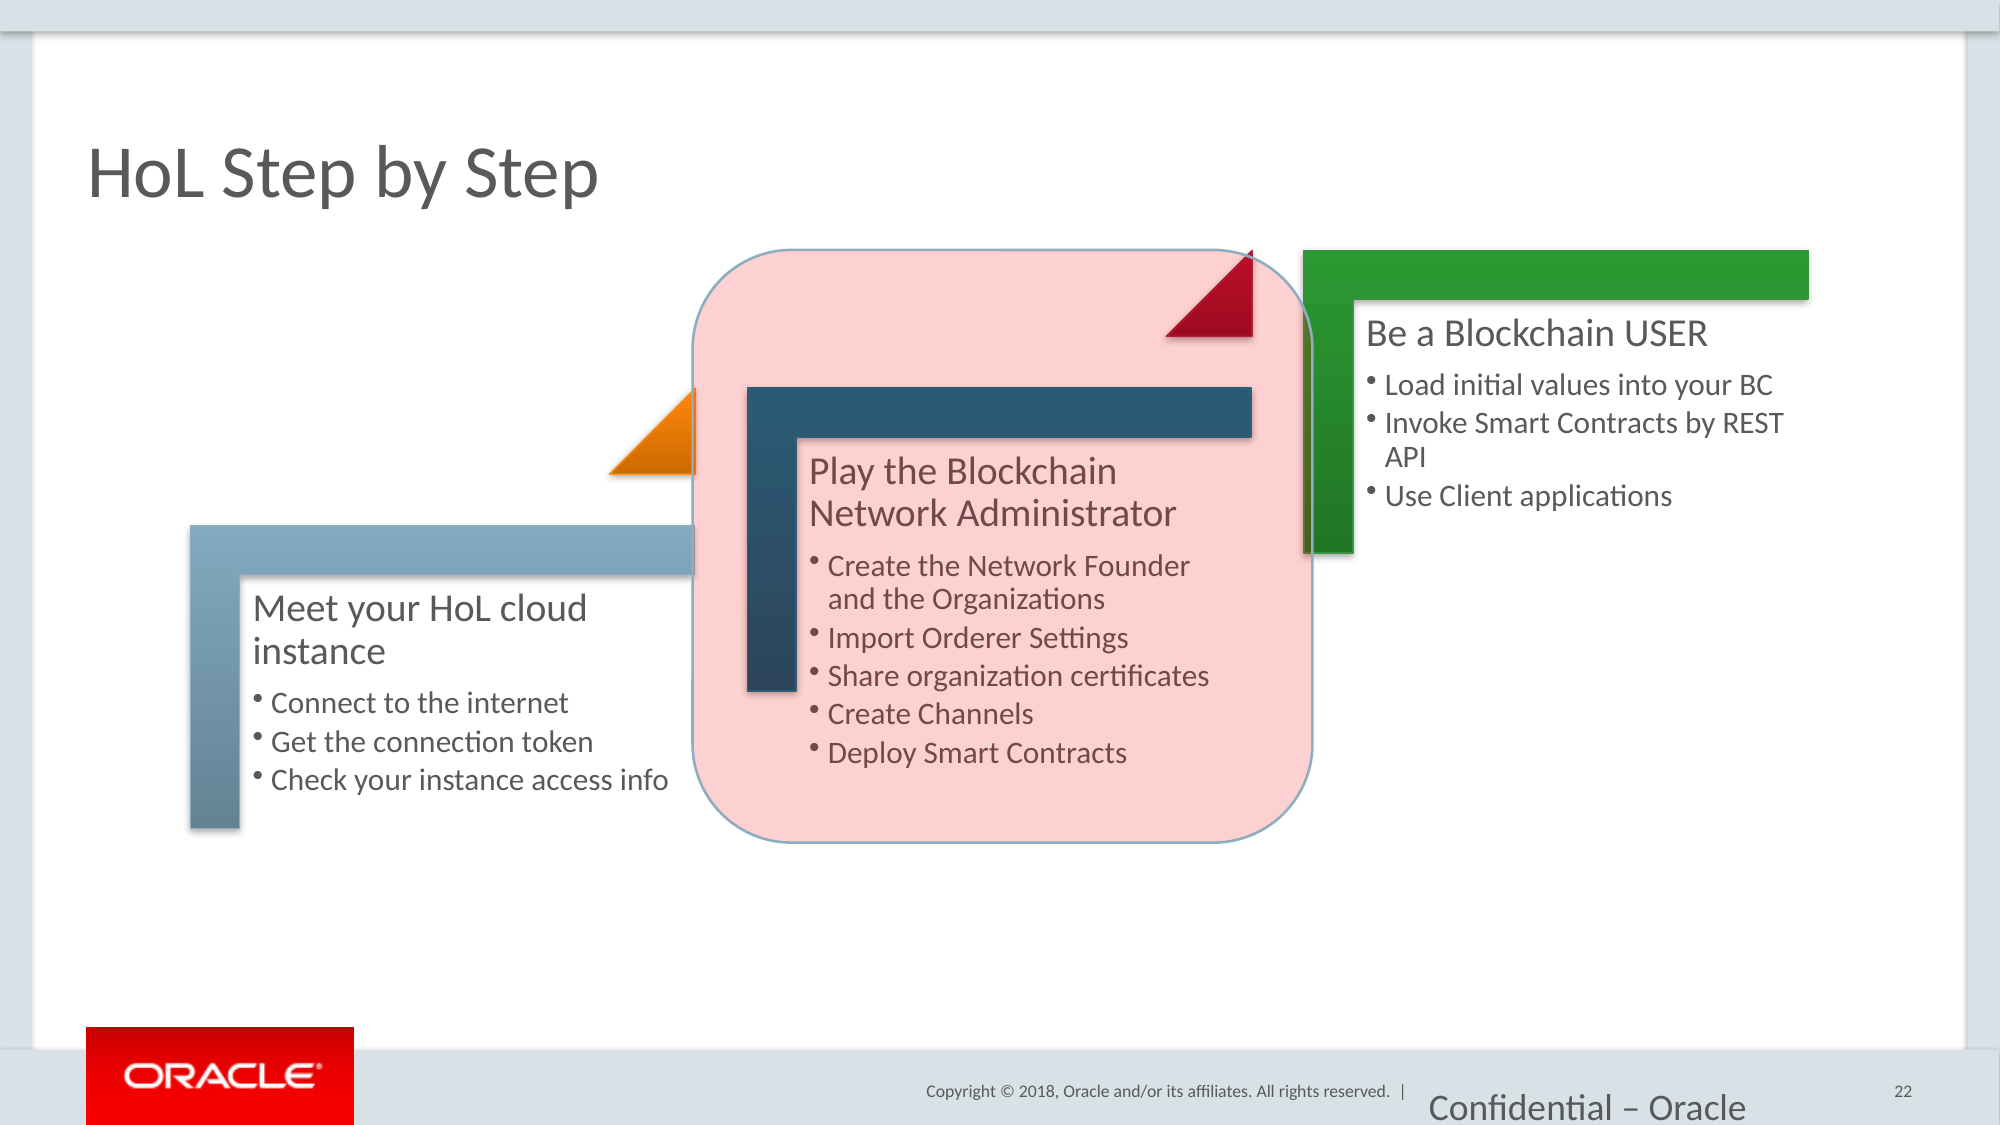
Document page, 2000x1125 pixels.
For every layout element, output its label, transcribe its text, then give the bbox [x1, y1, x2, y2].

slide_number 22 [1849, 1075, 1913, 1106]
footer Confidential – Oracle Internal/Restricted/Highly Restricted [1414, 1075, 1849, 1106]
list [86, 249, 1913, 976]
picture [86, 1027, 354, 1125]
title HoL Step by Step [87, 66, 1913, 213]
